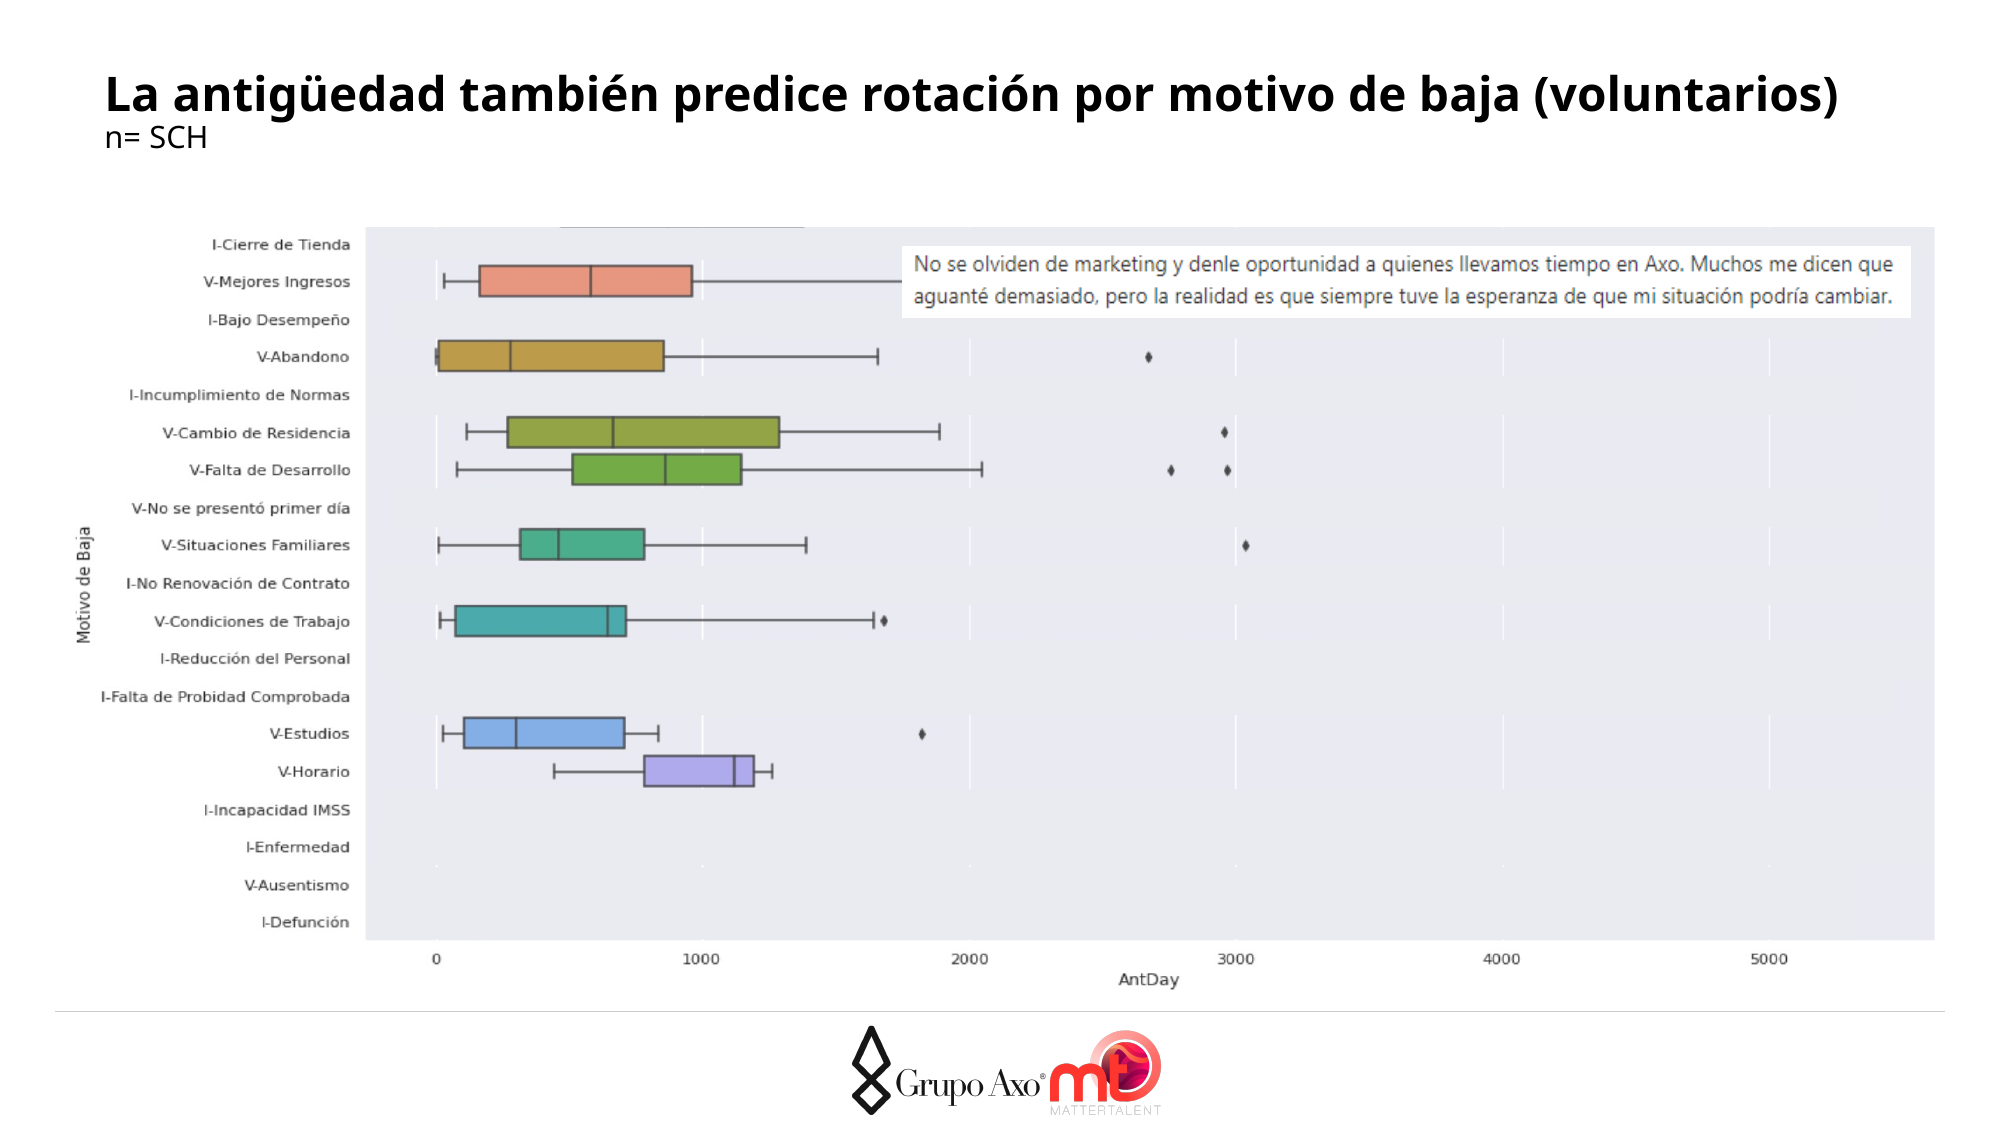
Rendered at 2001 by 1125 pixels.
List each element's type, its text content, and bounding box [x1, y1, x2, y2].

picture [845, 1021, 1176, 1119]
title La antigüedad también predice rotación por motivo de baja (voluntarios) n= SCH [89, 42, 1911, 184]
picture [55, 227, 1945, 1012]
